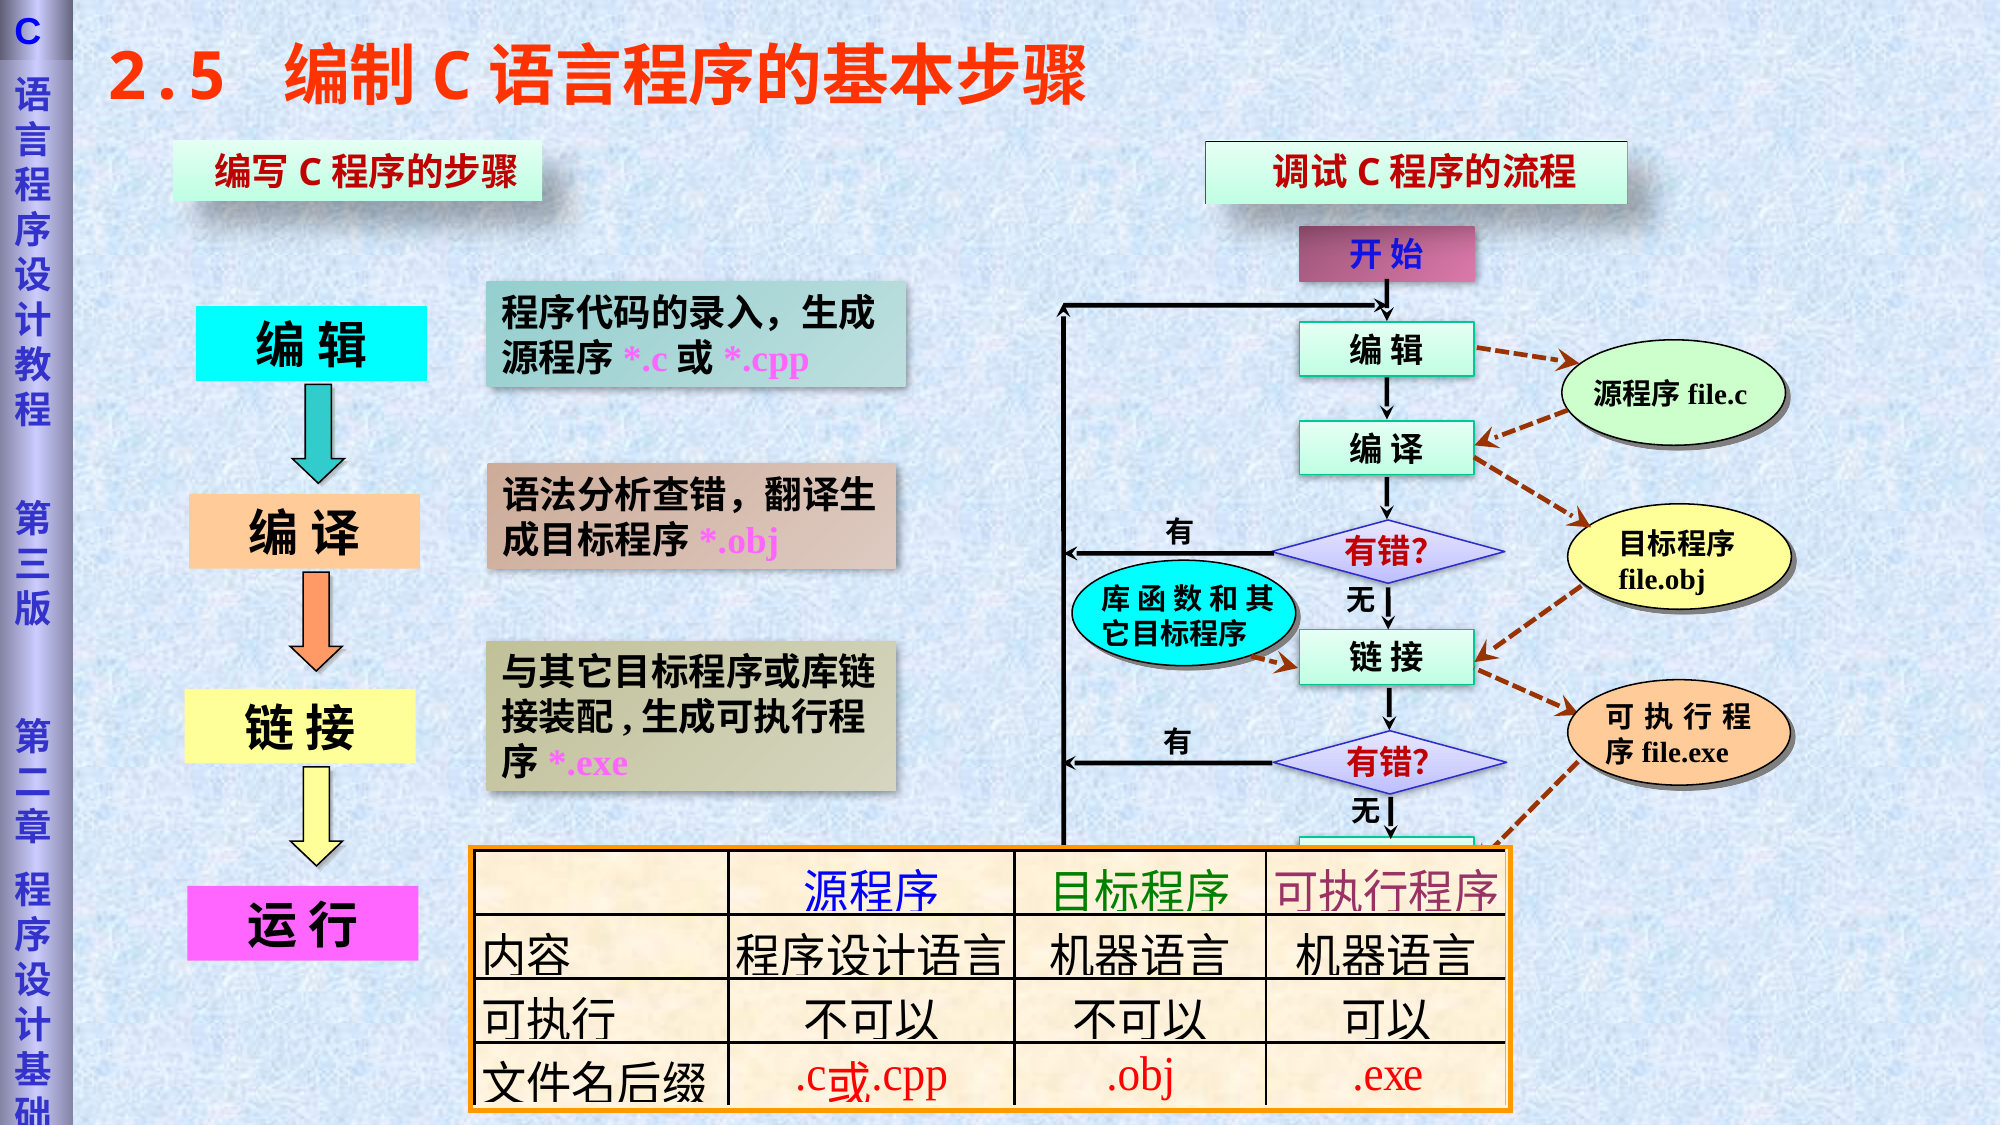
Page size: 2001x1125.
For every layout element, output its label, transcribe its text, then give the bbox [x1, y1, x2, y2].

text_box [472, 848, 1509, 1109]
text_box 语法分析查错，翻译生成目标程序*.obj [487, 463, 896, 569]
text_box [290, 766, 343, 866]
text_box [0, 0, 74, 1125]
text_box 编 译 [189, 493, 421, 569]
text_box [290, 572, 343, 672]
text_box 编 辑 [195, 306, 427, 381]
text_box 程序代码的录入，生成源程序*.c或*.cpp [485, 279, 907, 388]
text_box 链 接 [184, 688, 416, 764]
text_box 2.5 编制C语言程序的基本步骤 [92, 25, 1412, 121]
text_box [1060, 140, 1792, 1090]
text_box 运 行 [187, 885, 419, 961]
picture [74, 0, 2001, 1125]
text_box 与其它目标程序或库链接装配,生成可执行程序*.exe [486, 641, 896, 791]
text_box [292, 384, 345, 484]
text_box 编写C程序的步骤 [173, 140, 543, 201]
